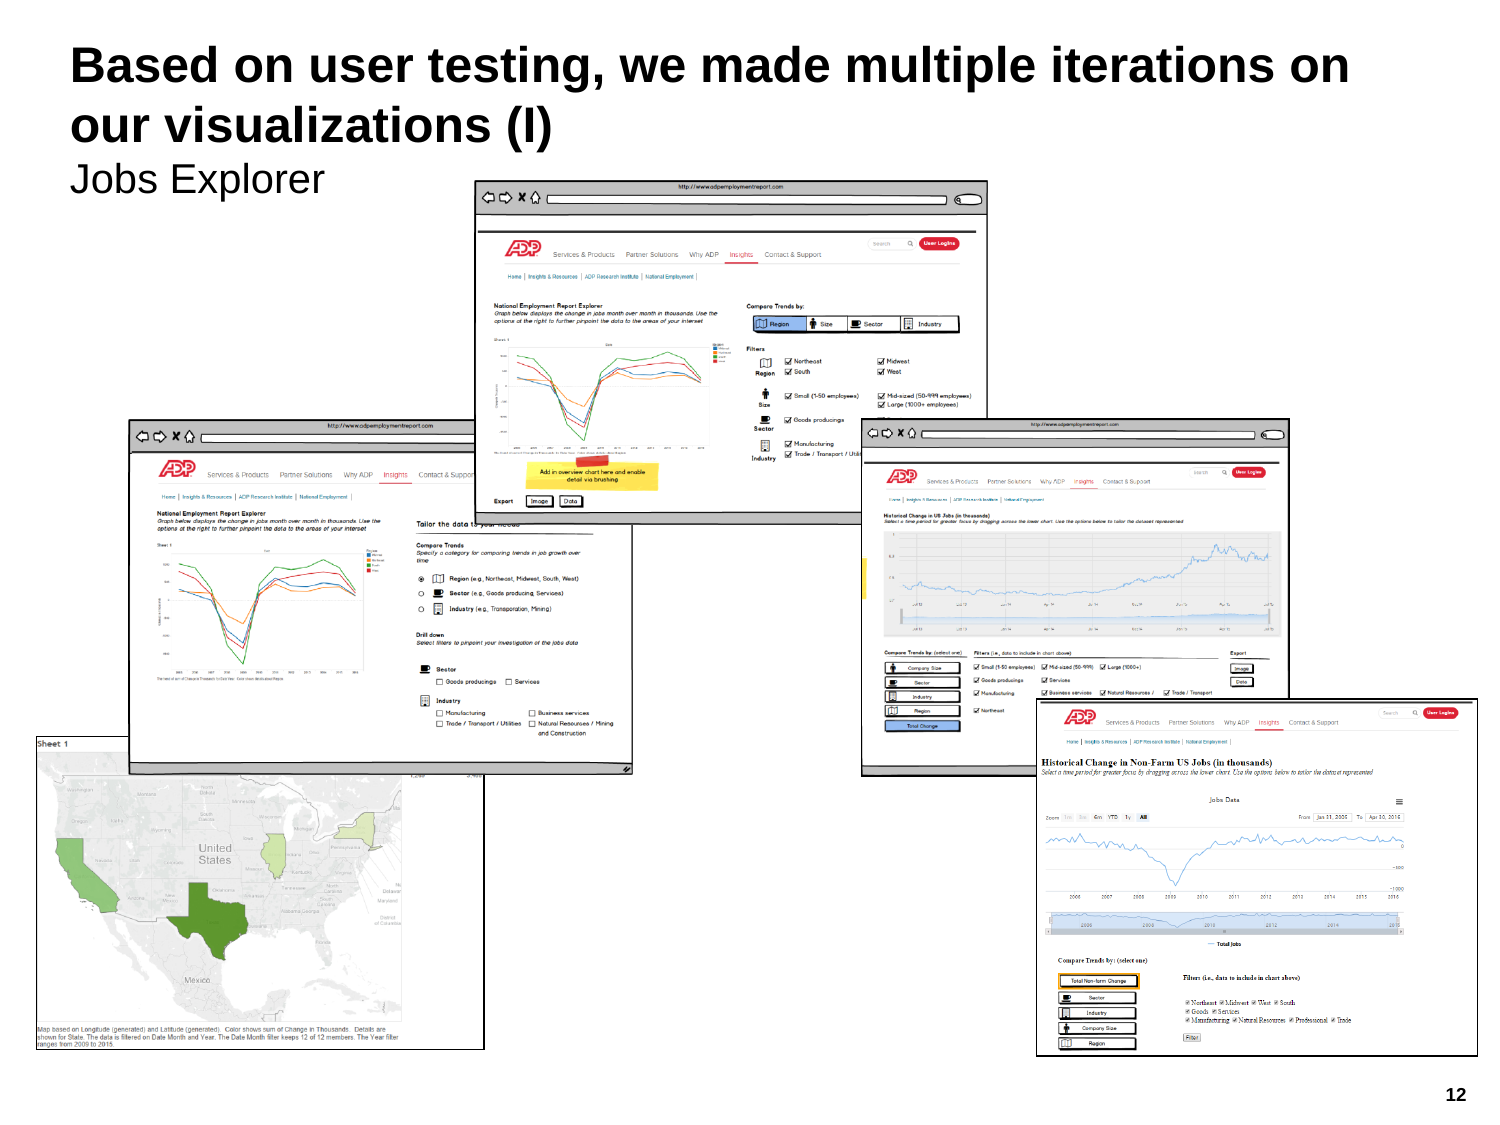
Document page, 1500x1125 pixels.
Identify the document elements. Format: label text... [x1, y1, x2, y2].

title Based on user testing, we made multiple iterations on our visualizations (I) Jobs Explorer [55, 24, 1406, 150]
picture [37, 180, 1478, 1056]
